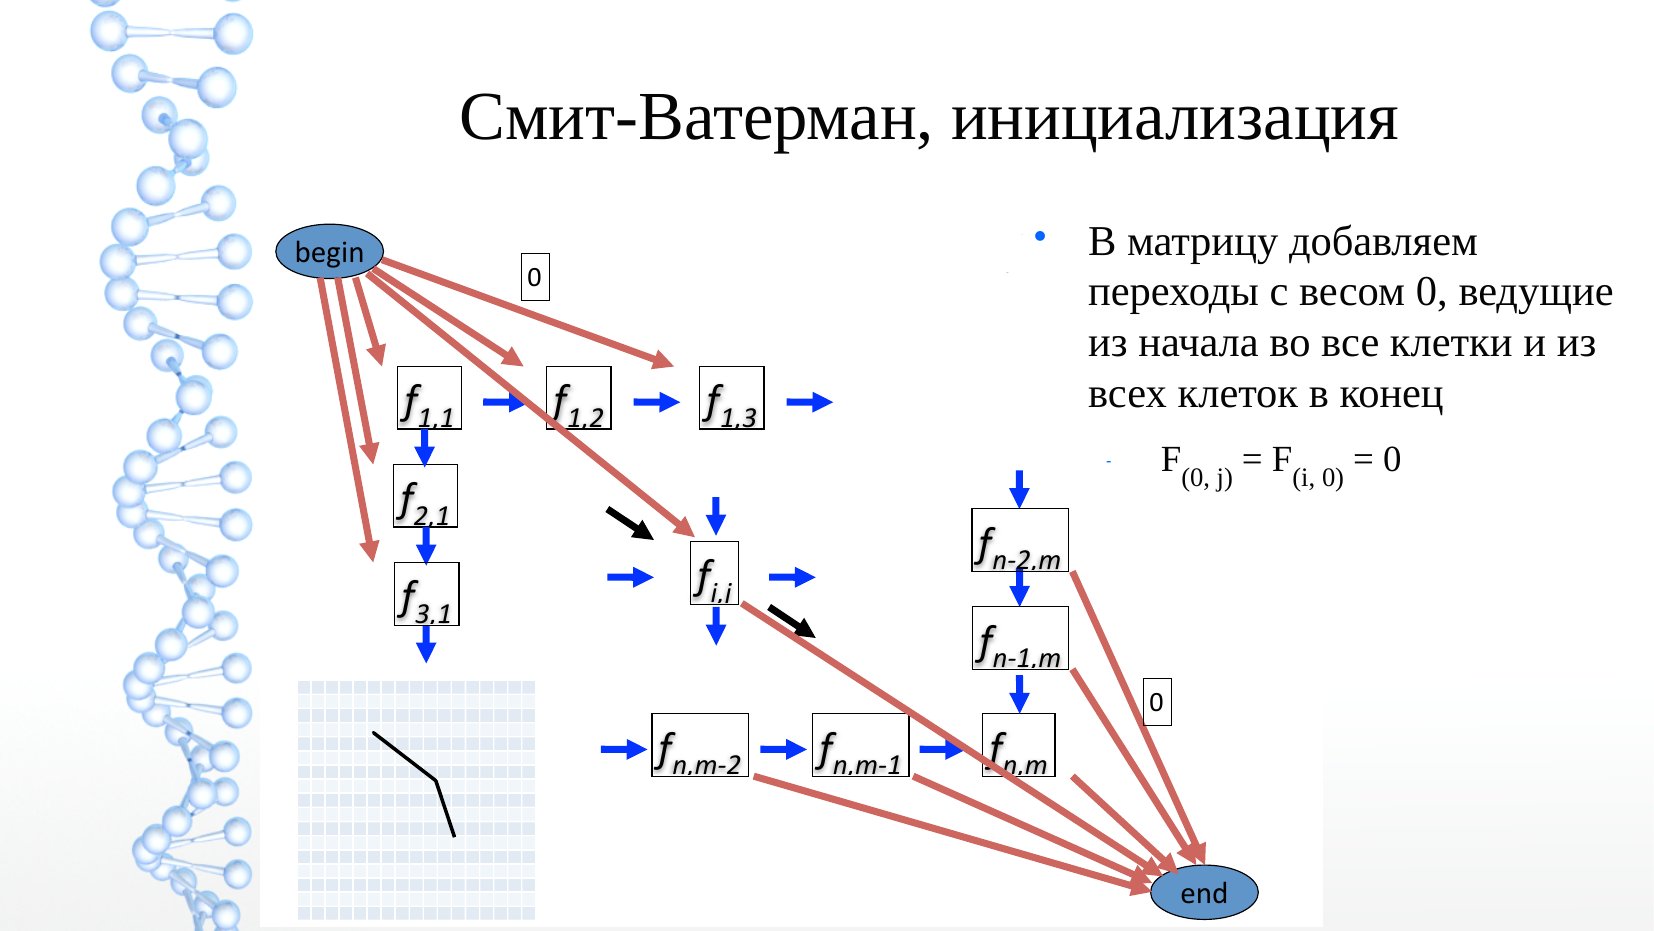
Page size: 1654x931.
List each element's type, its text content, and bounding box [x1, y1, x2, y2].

text_box Смит-Ватерман, инициализация [265, 35, 1595, 189]
picture [0, 0, 1654, 931]
text_box В матрицу добавляем переходы с весом 0, ведущие из начала во все клетки и из всех клеток в конец F(0, j) = F(i, 0) = 0 [1325, 212, 1618, 544]
